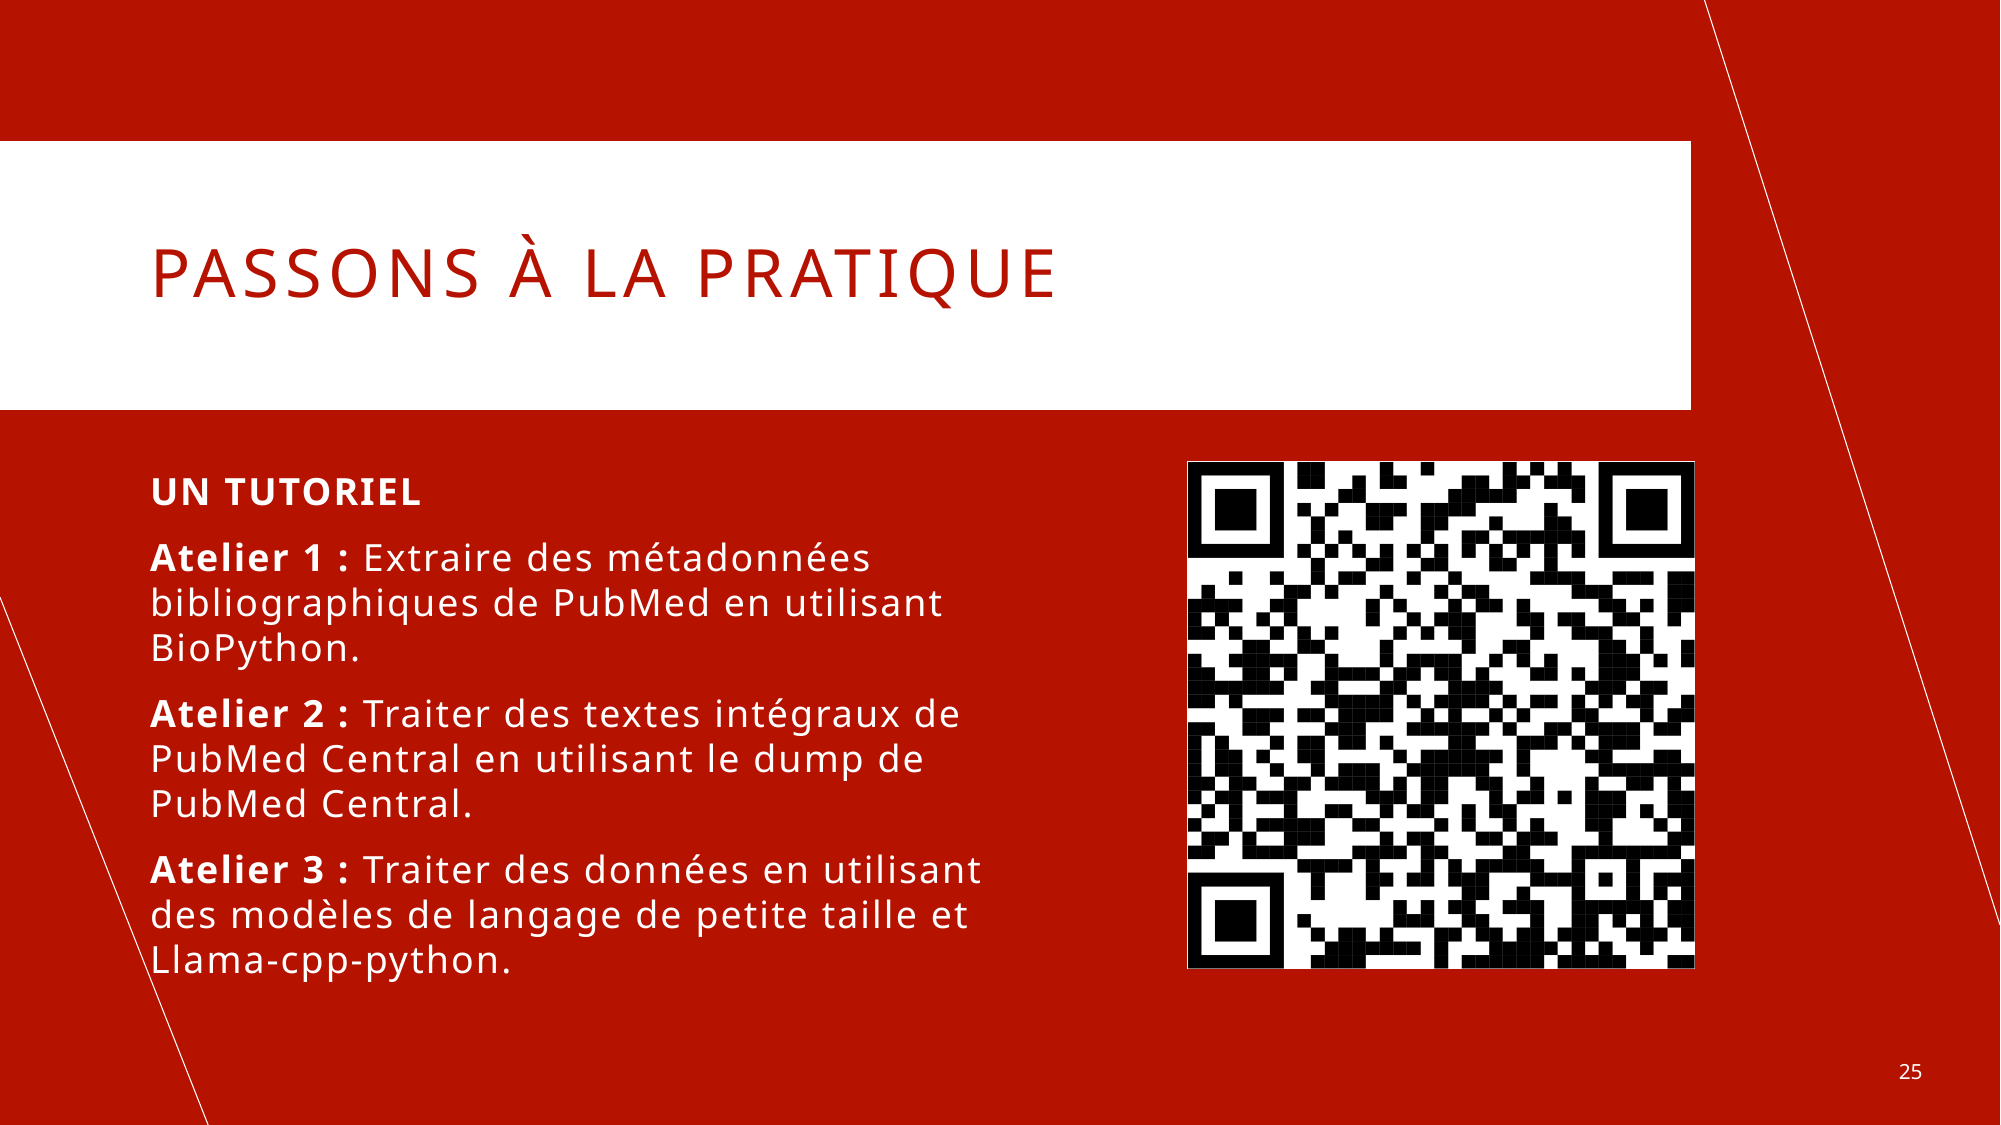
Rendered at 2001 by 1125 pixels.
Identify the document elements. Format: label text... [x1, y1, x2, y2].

title Passons à la pratique [0, 141, 1691, 410]
picture [1187, 461, 1695, 969]
slide_number 25 [1684, 1042, 1938, 1103]
list Un tutoriel Atelier 1 : Extraire des métadonnées bibliographiques de PubMed en utilisant BioPython. Atelier 2 : Traiter des textes intégraux de PubMed Central en utilisant le dump de PubMed Central. Atelier 3 : Traiter des données en utilisant des modèles de langage de petite taille et Llama-cpp-python. [135, 460, 1062, 984]
